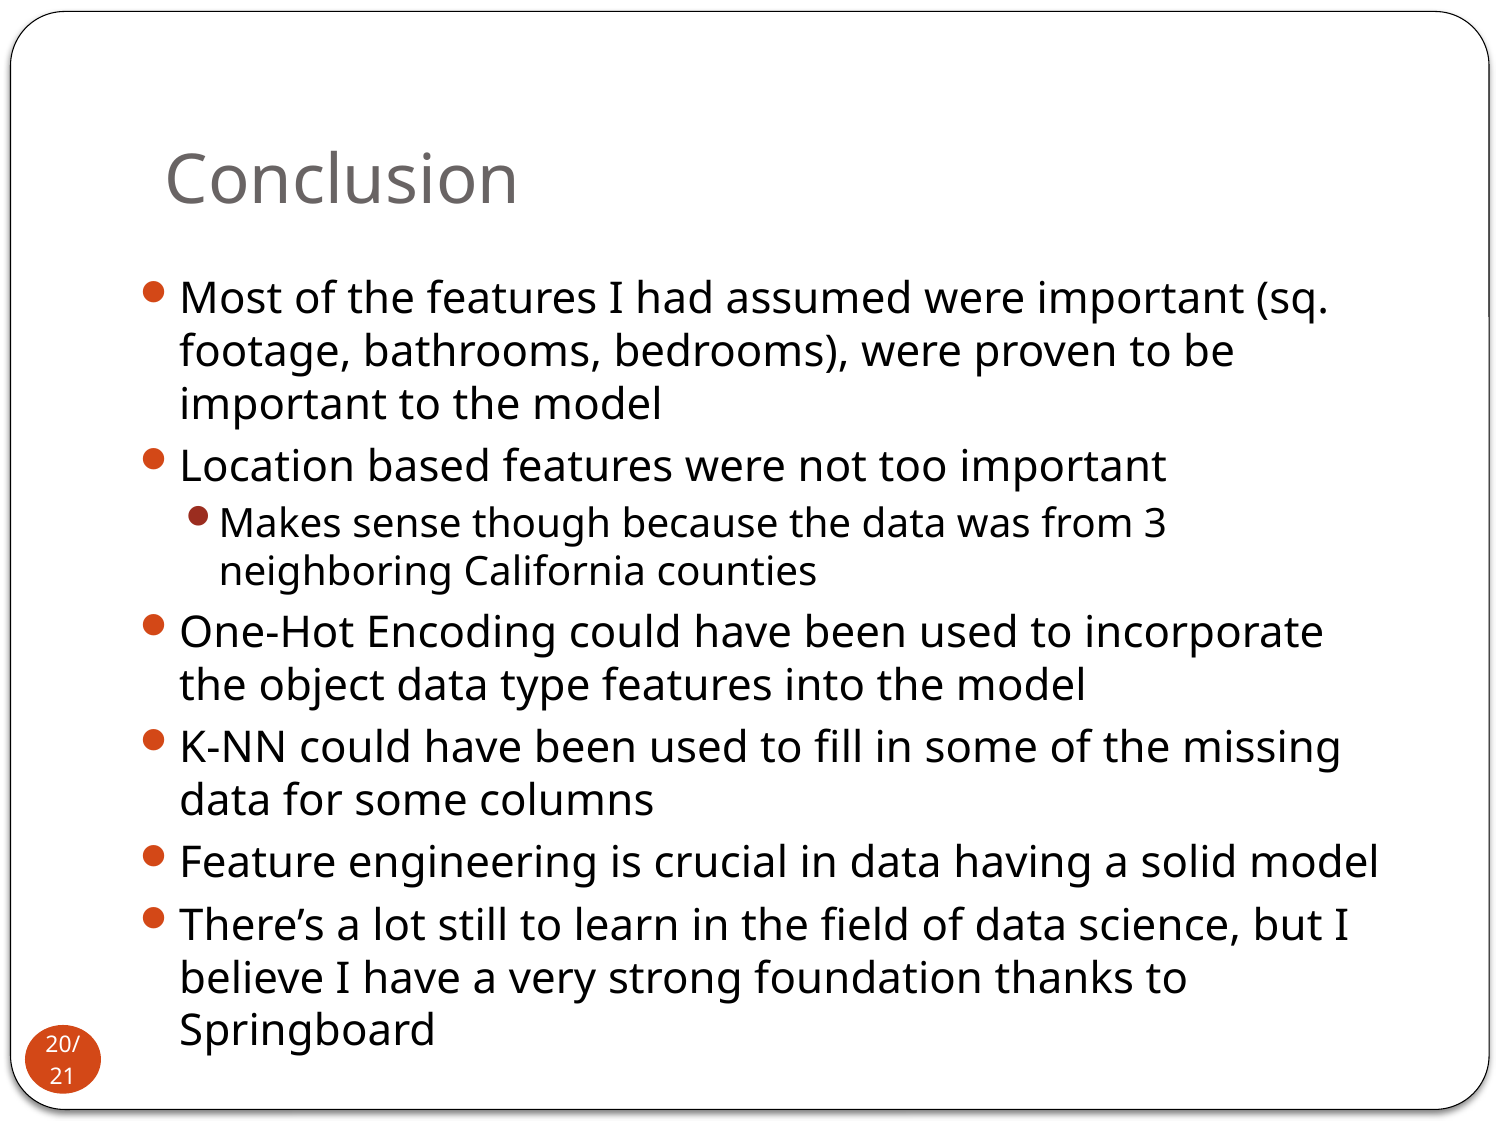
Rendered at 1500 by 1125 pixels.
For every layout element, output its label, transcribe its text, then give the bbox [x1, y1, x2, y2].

title Conclusion [150, 45, 1425, 233]
list Most of the features I had assumed were important (sq. footage, bathrooms, bedrooms), were proven to be important to the model Location based features were not too important Makes sense though because the data was from 3 neighboring California counties One-Hot Encoding could have been used to incorporate the object data type features into the model K-NN could have been used to fill in some of the missing data for some columns Feature engineering is crucial in data having a solid model There’s a lot still to learn in the field of data science, but I believe I have a very strong foundation thanks to Springboard [125, 262, 1400, 1080]
slide_number 20/21 [24, 1024, 101, 1094]
